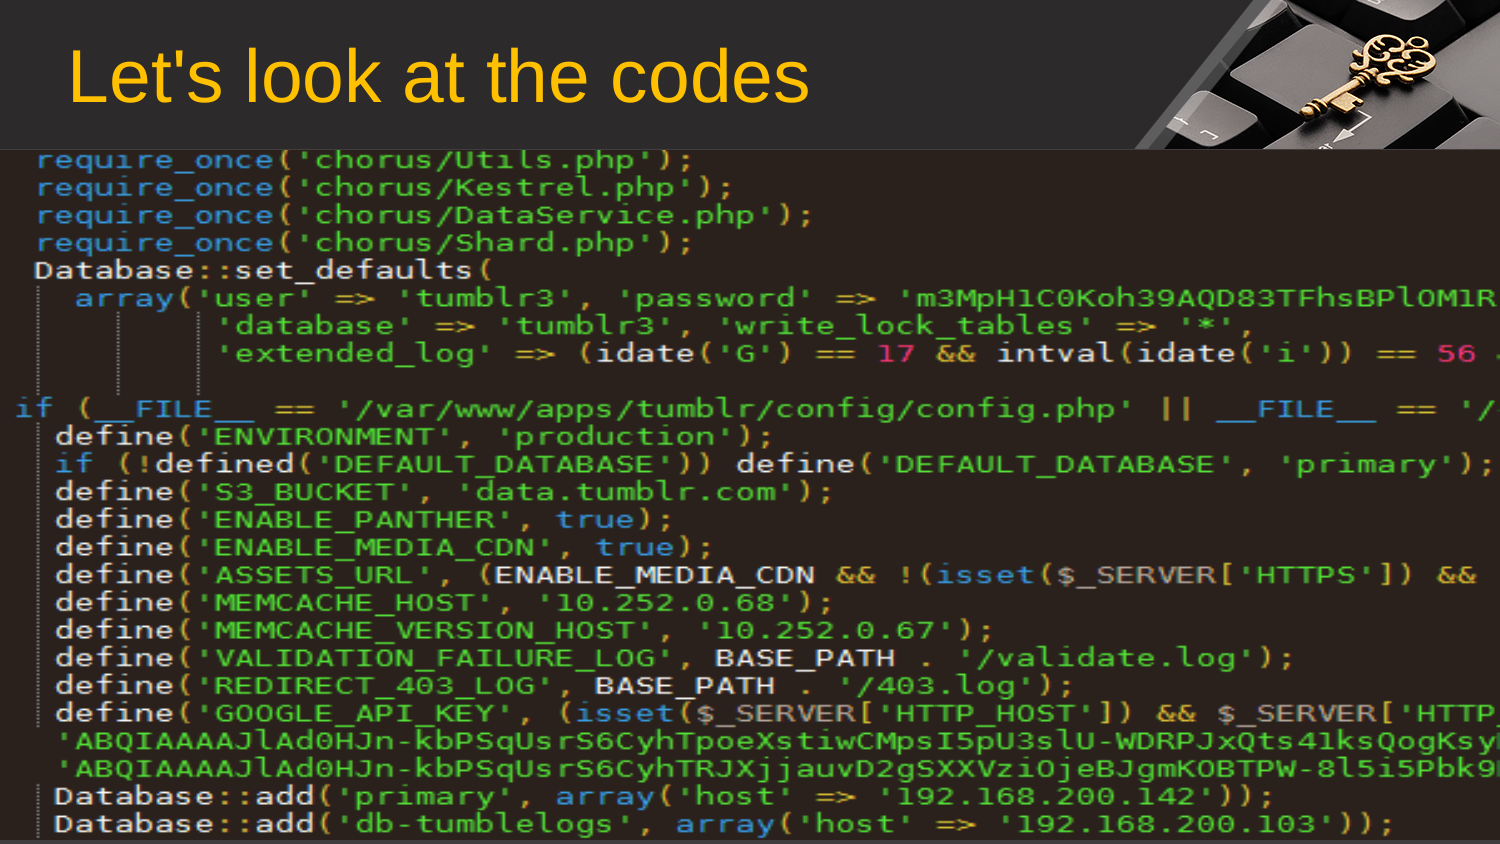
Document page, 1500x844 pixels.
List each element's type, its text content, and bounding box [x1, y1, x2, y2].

picture [0, 0, 1500, 844]
list Let's look at the codes [53, 25, 1105, 120]
